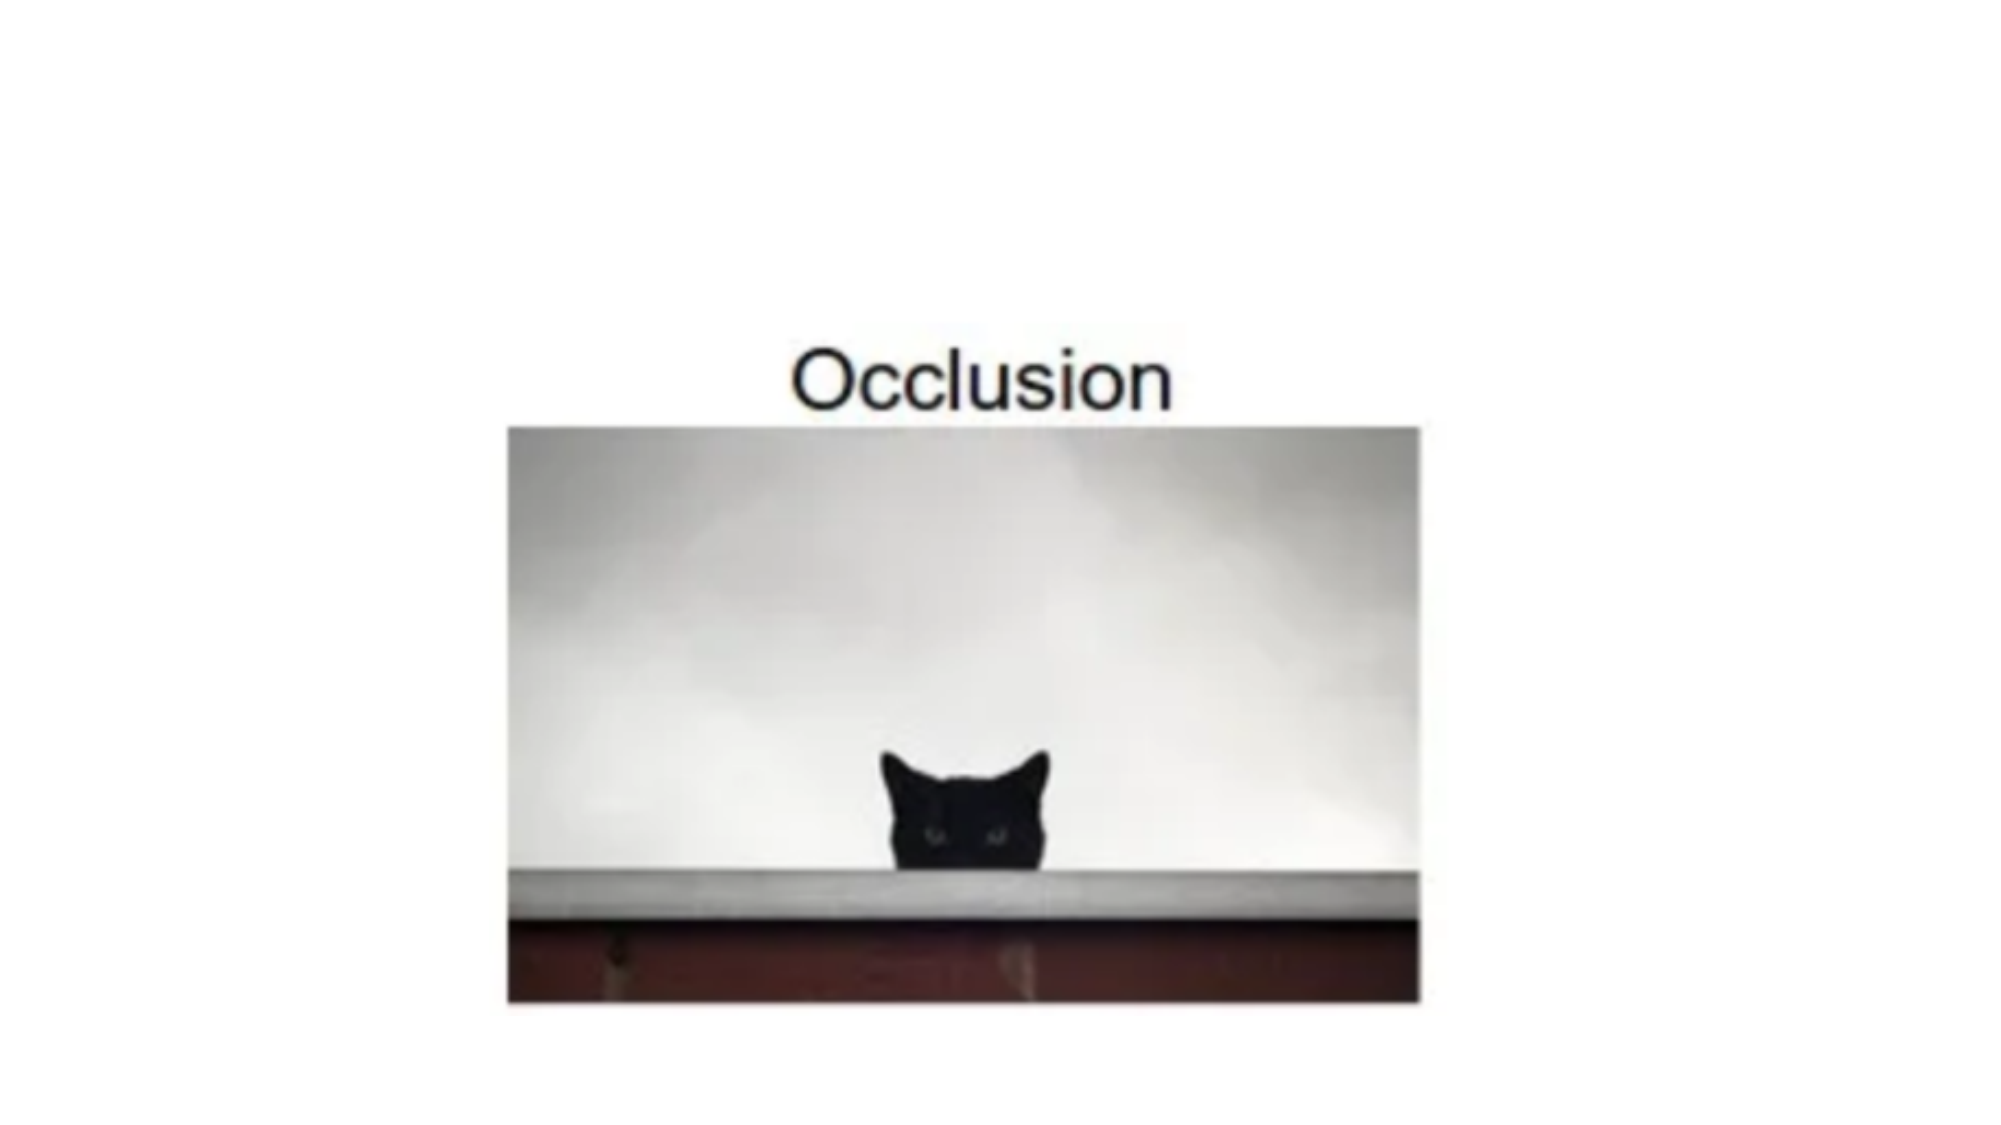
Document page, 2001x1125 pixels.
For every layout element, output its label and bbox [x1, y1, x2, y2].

picture [489, 307, 1451, 1016]
